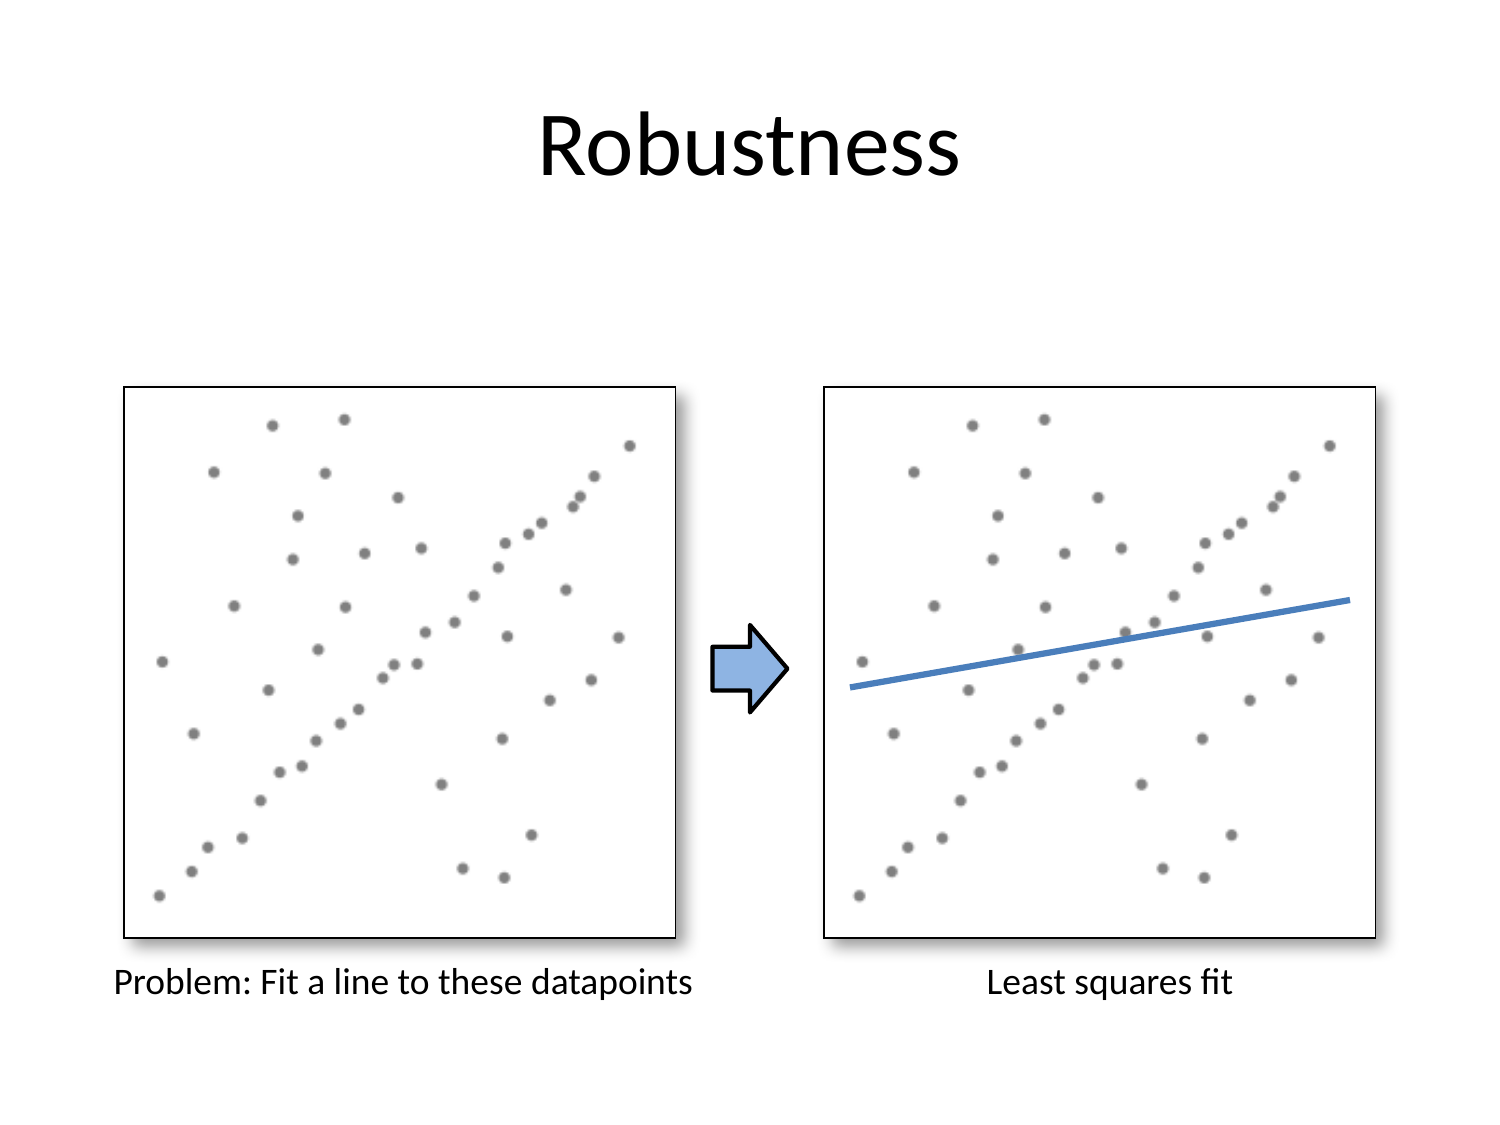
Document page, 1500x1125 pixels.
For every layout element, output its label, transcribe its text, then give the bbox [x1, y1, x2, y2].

text_box Least squares fit [971, 949, 1249, 1010]
text_box Problem: Fit a line to these datapoints [98, 949, 709, 1010]
picture [124, 387, 676, 938]
title Robustness [75, 45, 1425, 233]
picture [824, 387, 1376, 938]
text_box [710, 622, 790, 715]
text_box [849, 599, 1351, 688]
